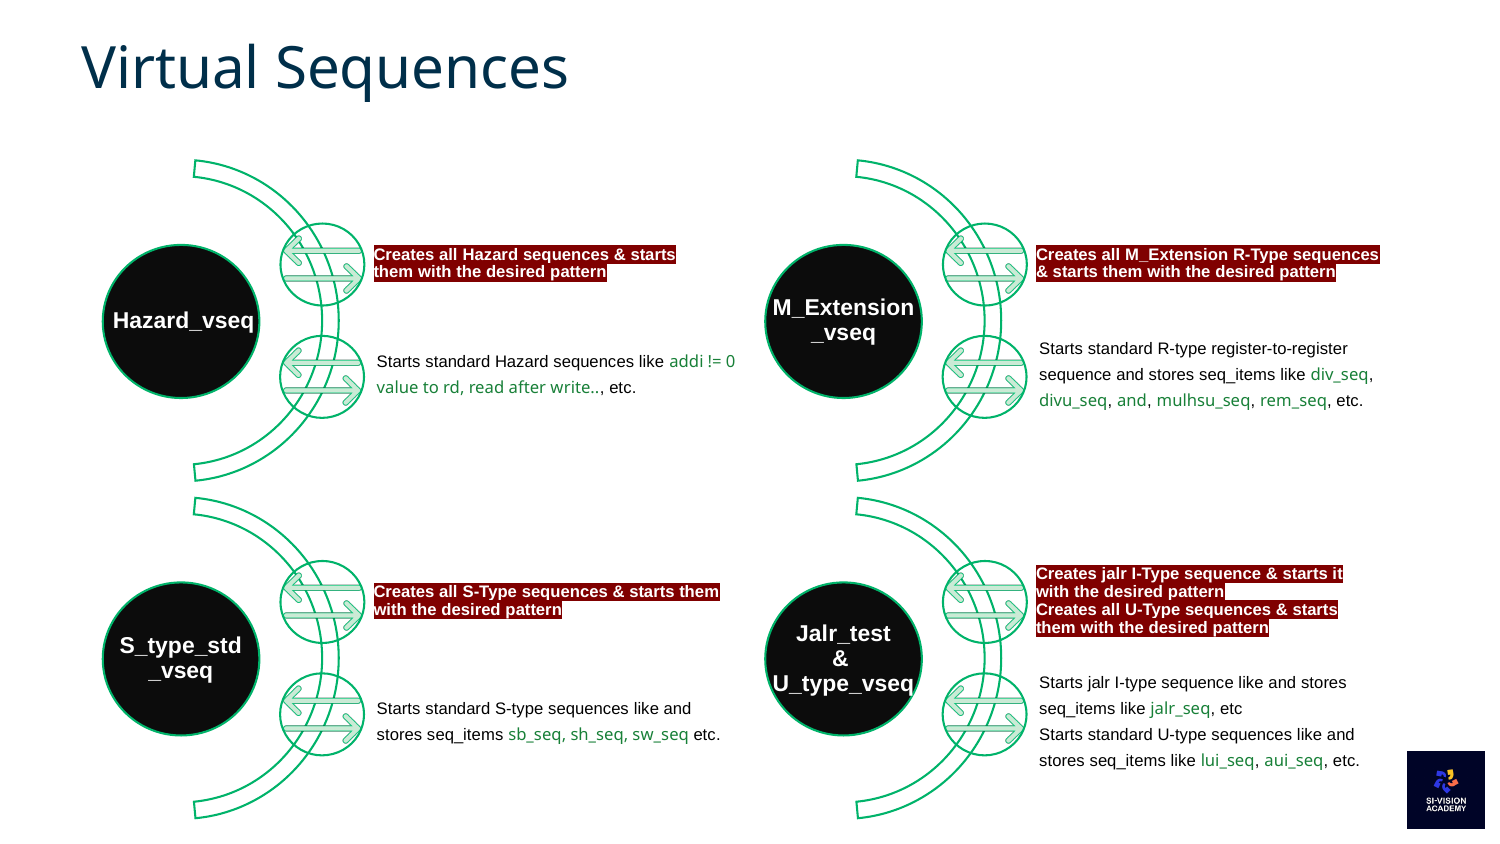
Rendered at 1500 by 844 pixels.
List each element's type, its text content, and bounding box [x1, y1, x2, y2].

title Virtual Sequences [69, 0, 925, 107]
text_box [22, 146, 684, 483]
picture [1407, 751, 1485, 829]
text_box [685, 146, 1401, 484]
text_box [685, 484, 1401, 835]
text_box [22, 484, 683, 835]
